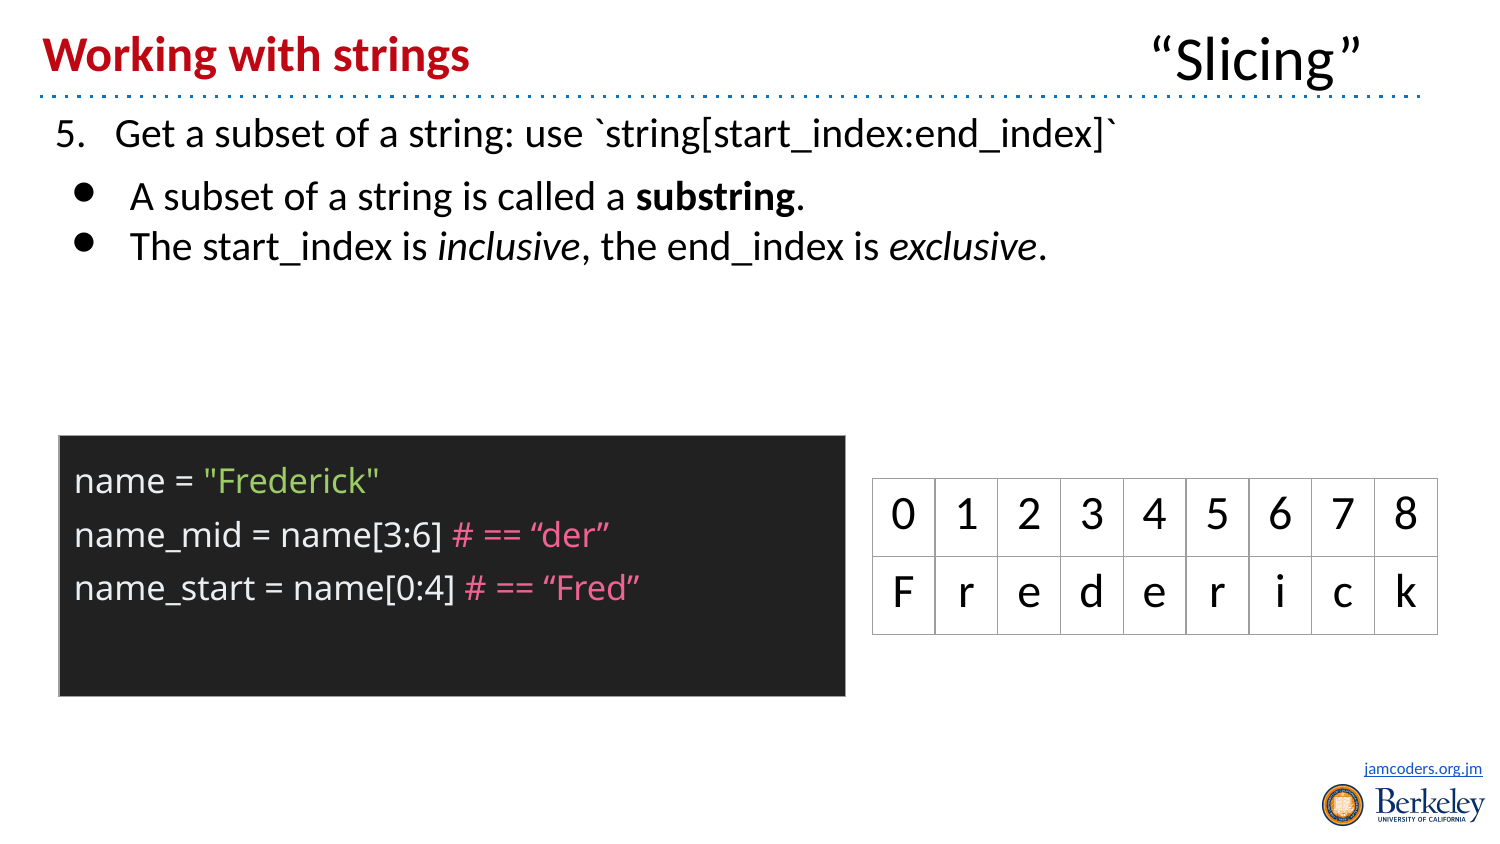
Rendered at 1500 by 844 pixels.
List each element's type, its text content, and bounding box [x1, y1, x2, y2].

table_header 1 [936, 479, 997, 556]
list 5. Get a subset of a string: use `string[start_index:end_index]` A subset of a string is called a substring. The start_index is inclusive, the end_index is exclusive. [39, 91, 1425, 773]
table_cell e [998, 557, 1060, 634]
table_cell d [1061, 557, 1123, 634]
table_header 0 [873, 479, 934, 556]
text_box “Slicing” [1133, 2, 1464, 108]
table_header 5 [1187, 479, 1248, 556]
table_cell e [1124, 557, 1185, 634]
table_header 2 [998, 479, 1060, 556]
table_cell k [1375, 557, 1437, 634]
table_header 8 [1375, 479, 1437, 556]
picture [1321, 782, 1486, 827]
table_cell F [873, 557, 934, 634]
table_cell c [1312, 557, 1374, 634]
table_header 7 [1312, 479, 1374, 556]
table_cell r [936, 557, 997, 634]
title Working with strings [27, 15, 1133, 97]
table_cell r [1187, 557, 1248, 634]
table_cell i [1250, 557, 1311, 634]
table_header 6 [1250, 479, 1311, 556]
table_header 4 [1124, 479, 1185, 556]
table_header name = "Frederick" name_mid = name[3:6] # == “der” name_start = name[0:4] # == “Fred” [60, 436, 845, 696]
table_header 3 [1061, 479, 1123, 556]
